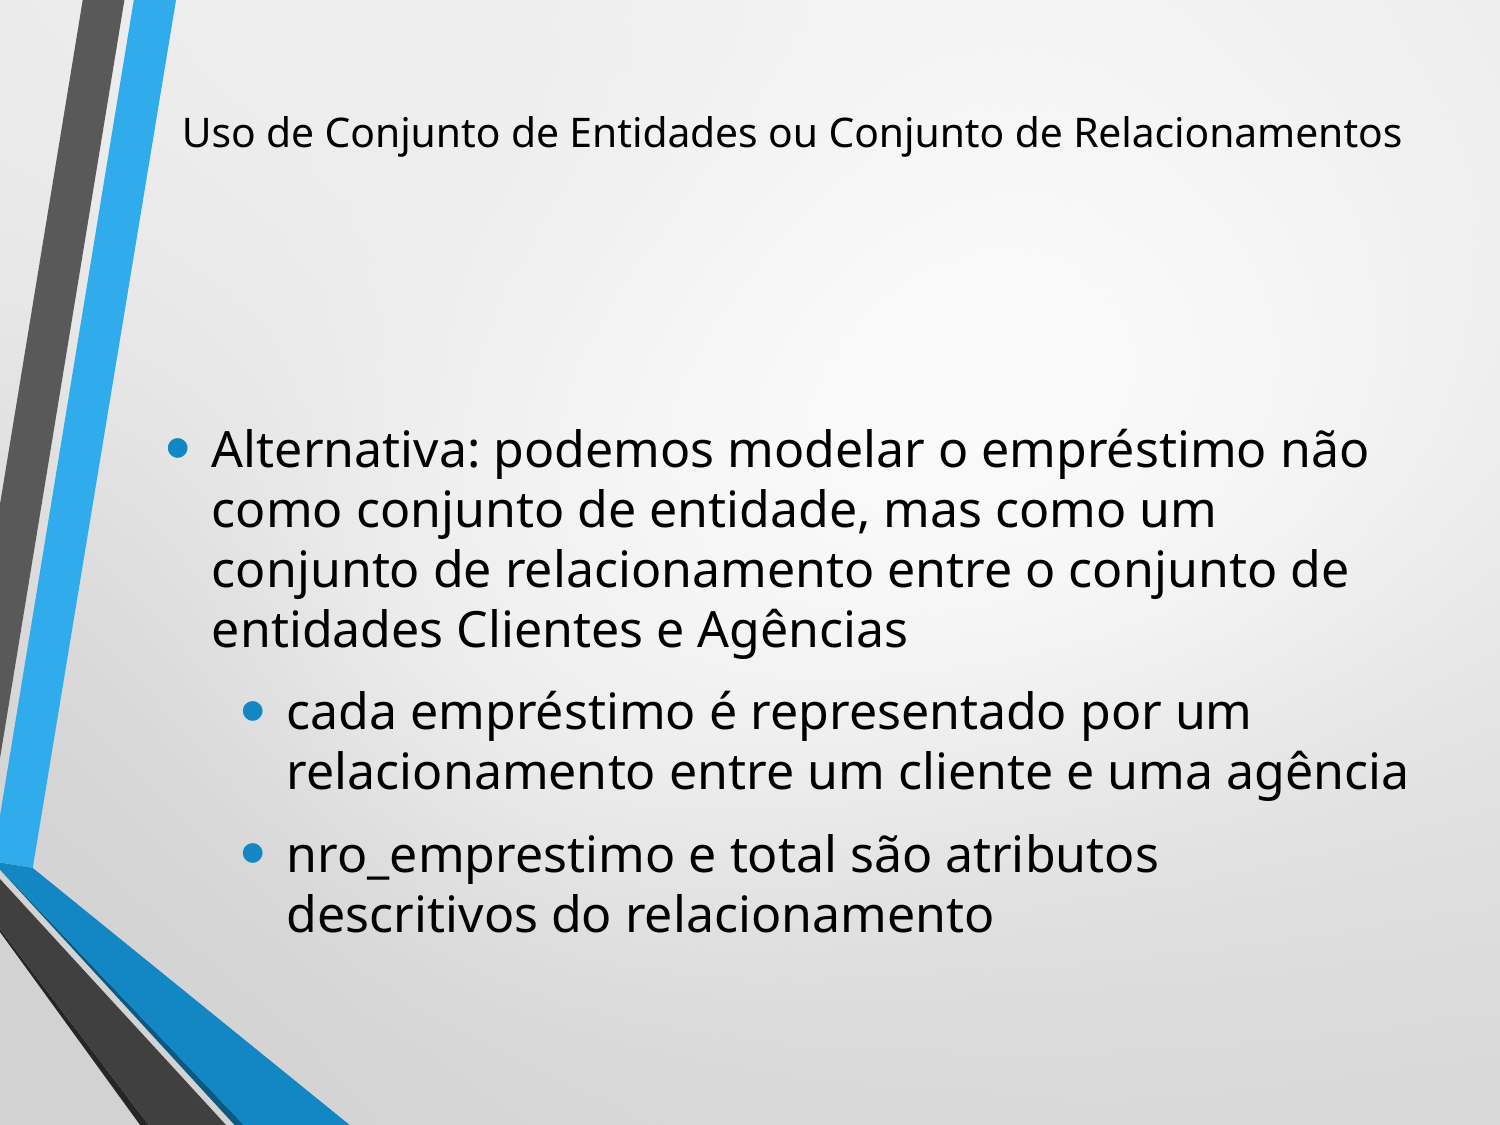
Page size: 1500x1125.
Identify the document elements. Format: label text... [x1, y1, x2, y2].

list Alternativa: podemos modelar o empréstimo não como conjunto de entidade, mas como um conjunto de relacionamento entre o conjunto de entidades Clientes e Agências cada empréstimo é representado por um relacionamento entre um cliente e uma agência nro_emprestimo e total são atributos descritivos do relacionamento [75, 324, 1425, 1035]
title Uso de Conjunto de Entidades ou Conjunto de Relacionamentos [161, 75, 1425, 188]
